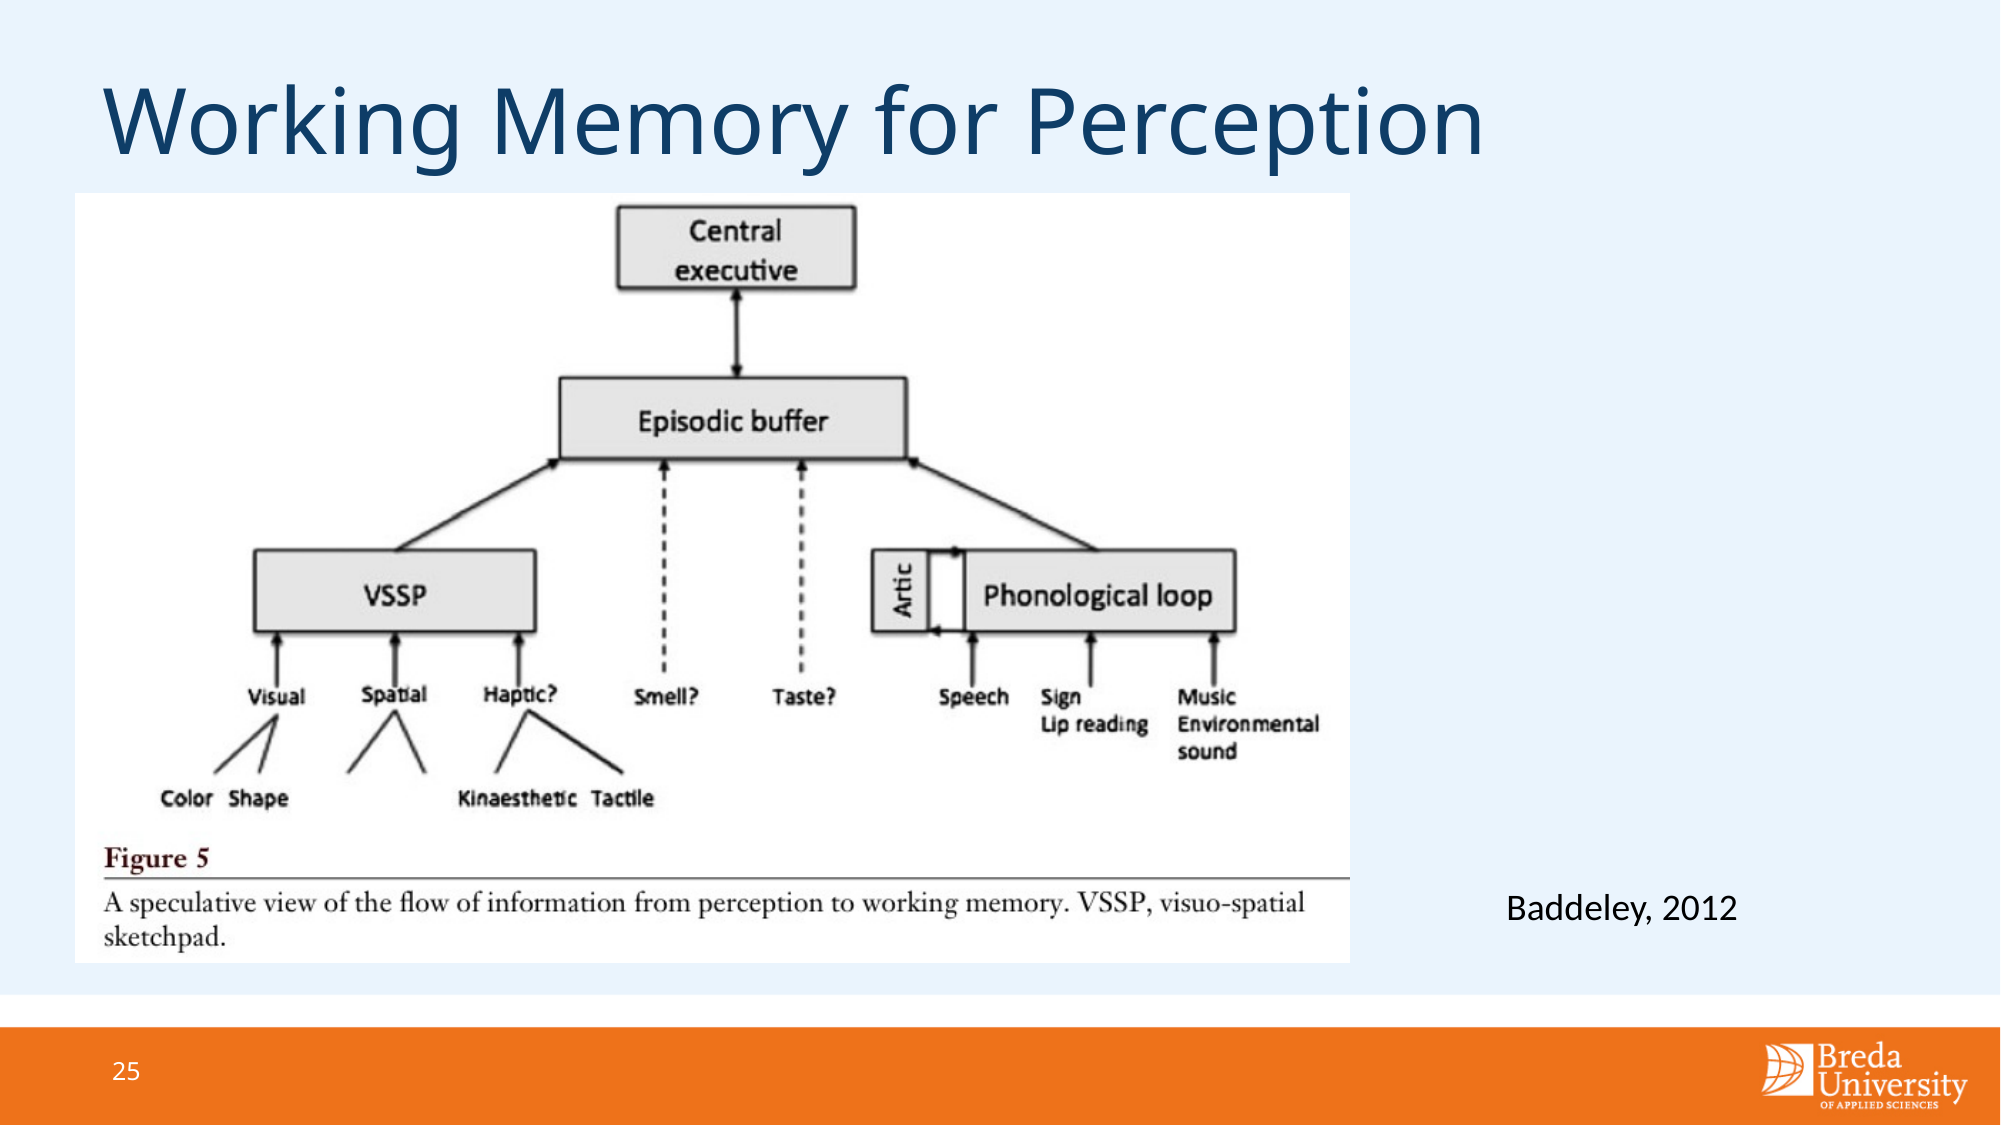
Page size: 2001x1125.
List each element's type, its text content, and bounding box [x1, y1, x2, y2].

text_box Baddeley, 2012 [1491, 875, 1813, 936]
title Working Memory for Perception [88, 67, 1917, 210]
slide_number 25 [97, 1042, 198, 1103]
picture [0, 0, 2001, 1125]
